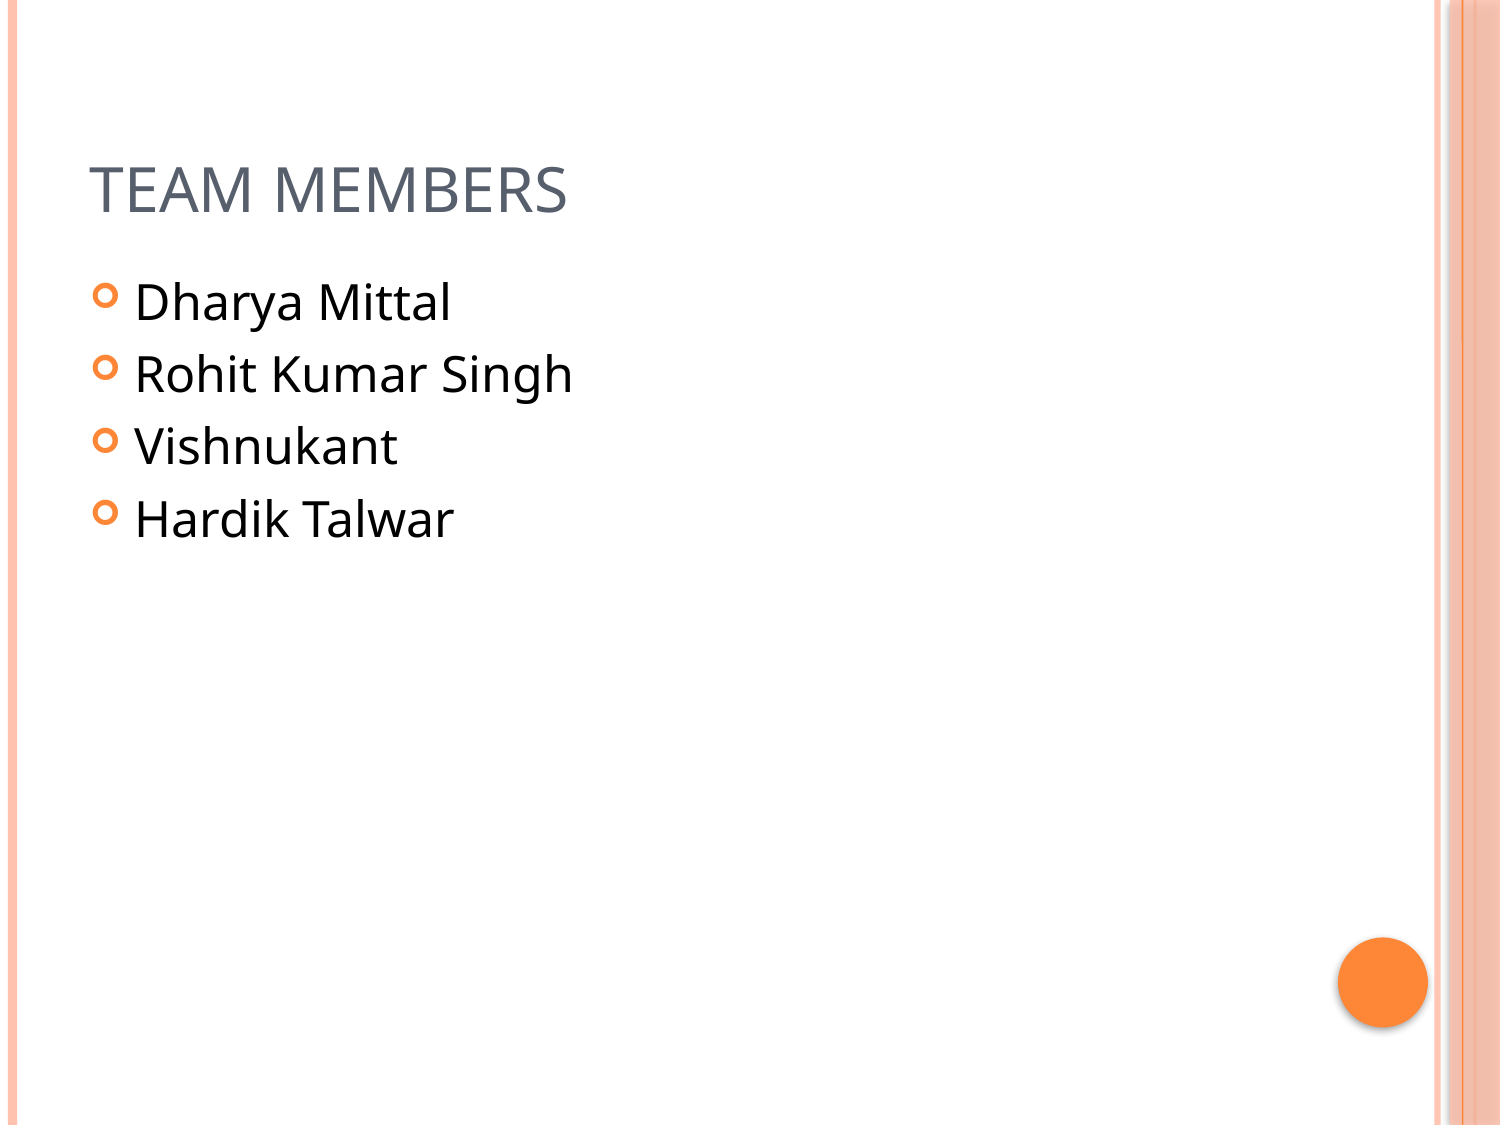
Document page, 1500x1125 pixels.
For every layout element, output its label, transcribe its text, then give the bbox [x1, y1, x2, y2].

list Dharya Mittal Rohit Kumar Singh Vishnukant Hardik Talwar [75, 262, 1300, 1062]
title Team Members [75, 45, 1300, 233]
